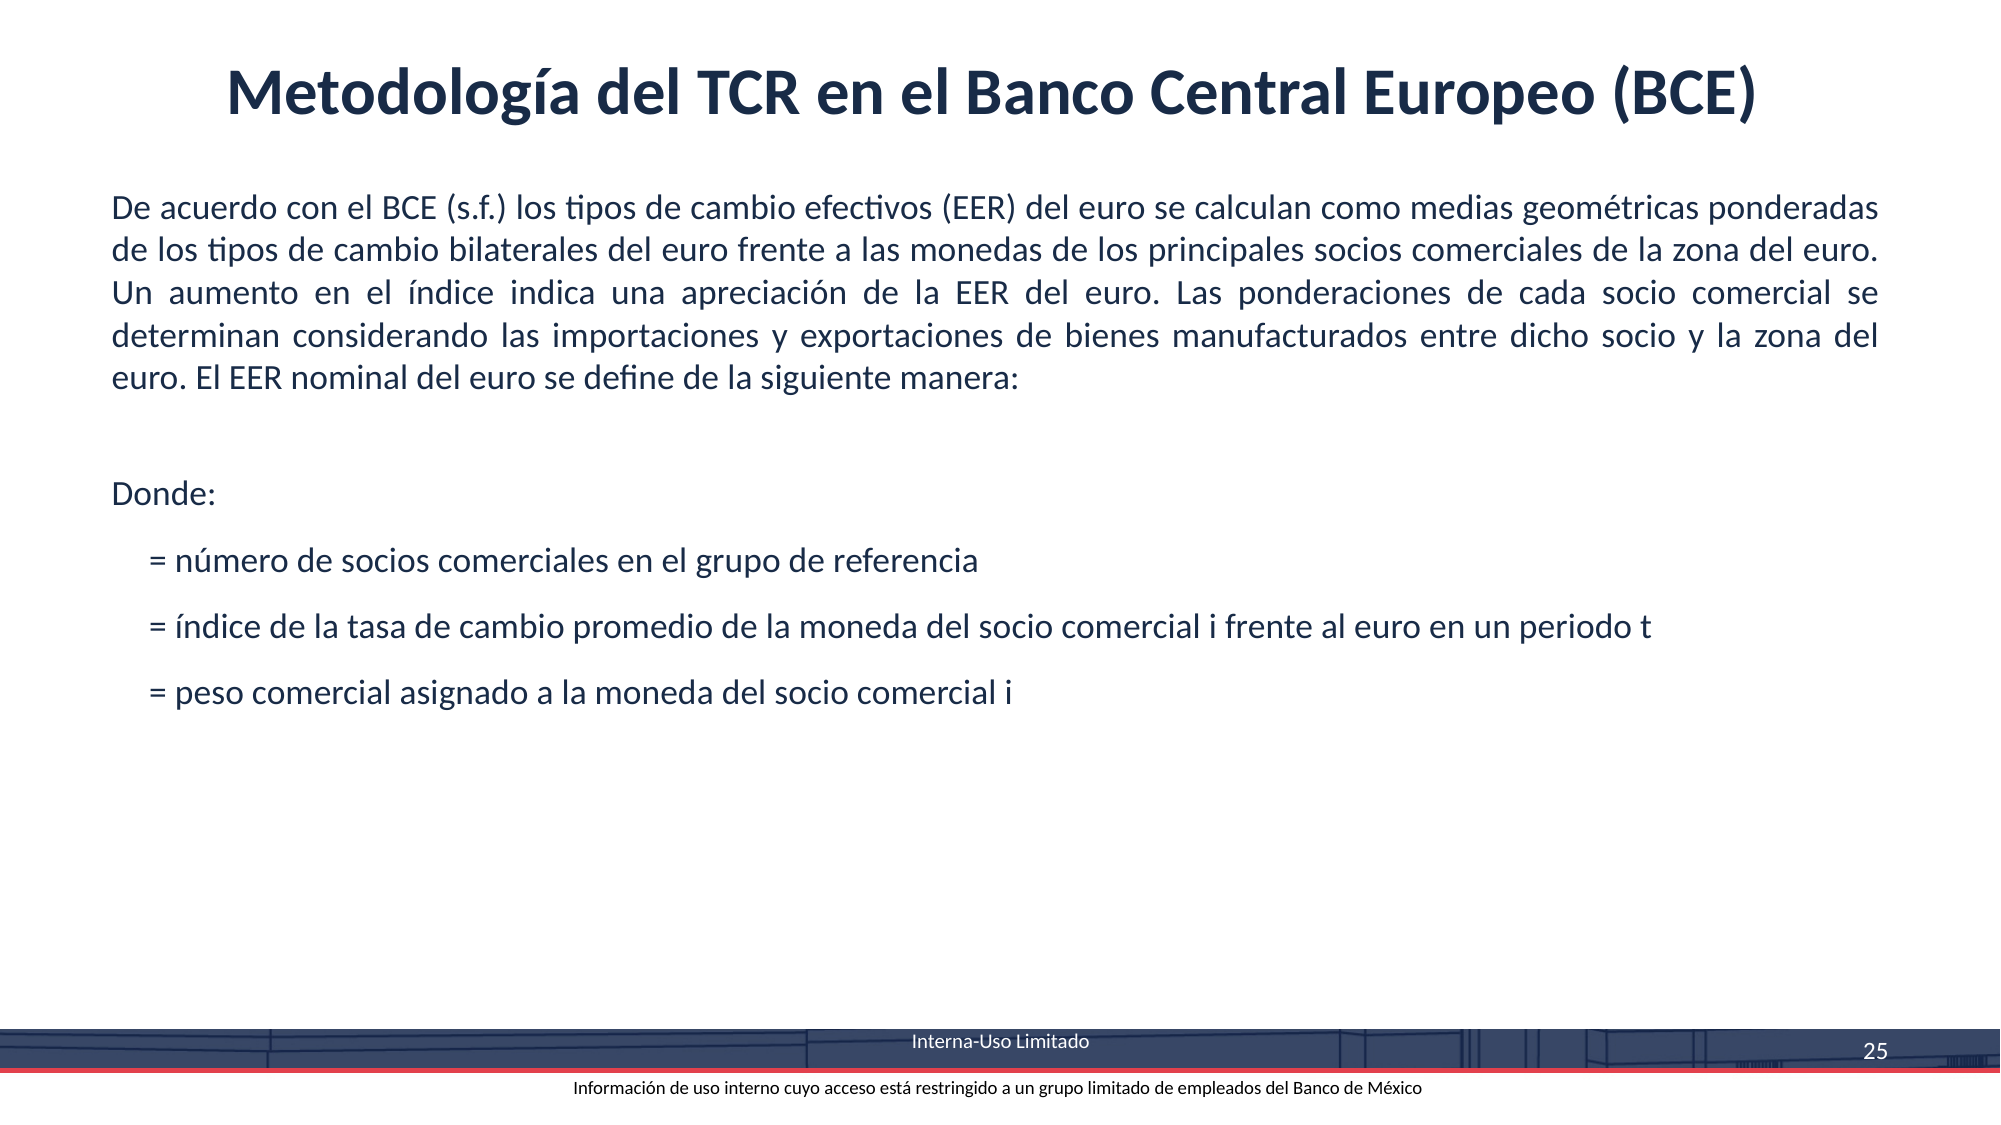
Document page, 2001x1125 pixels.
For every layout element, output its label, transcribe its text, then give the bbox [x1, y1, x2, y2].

footer Interna-Uso Limitado Información de uso interno cuyo acceso está restringido a un grupo limitado de empleados del Banco de México [0, 1031, 1998, 1091]
text_box Metodología del TCR en el Banco Central Europeo (BCE) [92, 11, 1893, 165]
picture [0, 1029, 2000, 1068]
picture [0, 1073, 2000, 1116]
